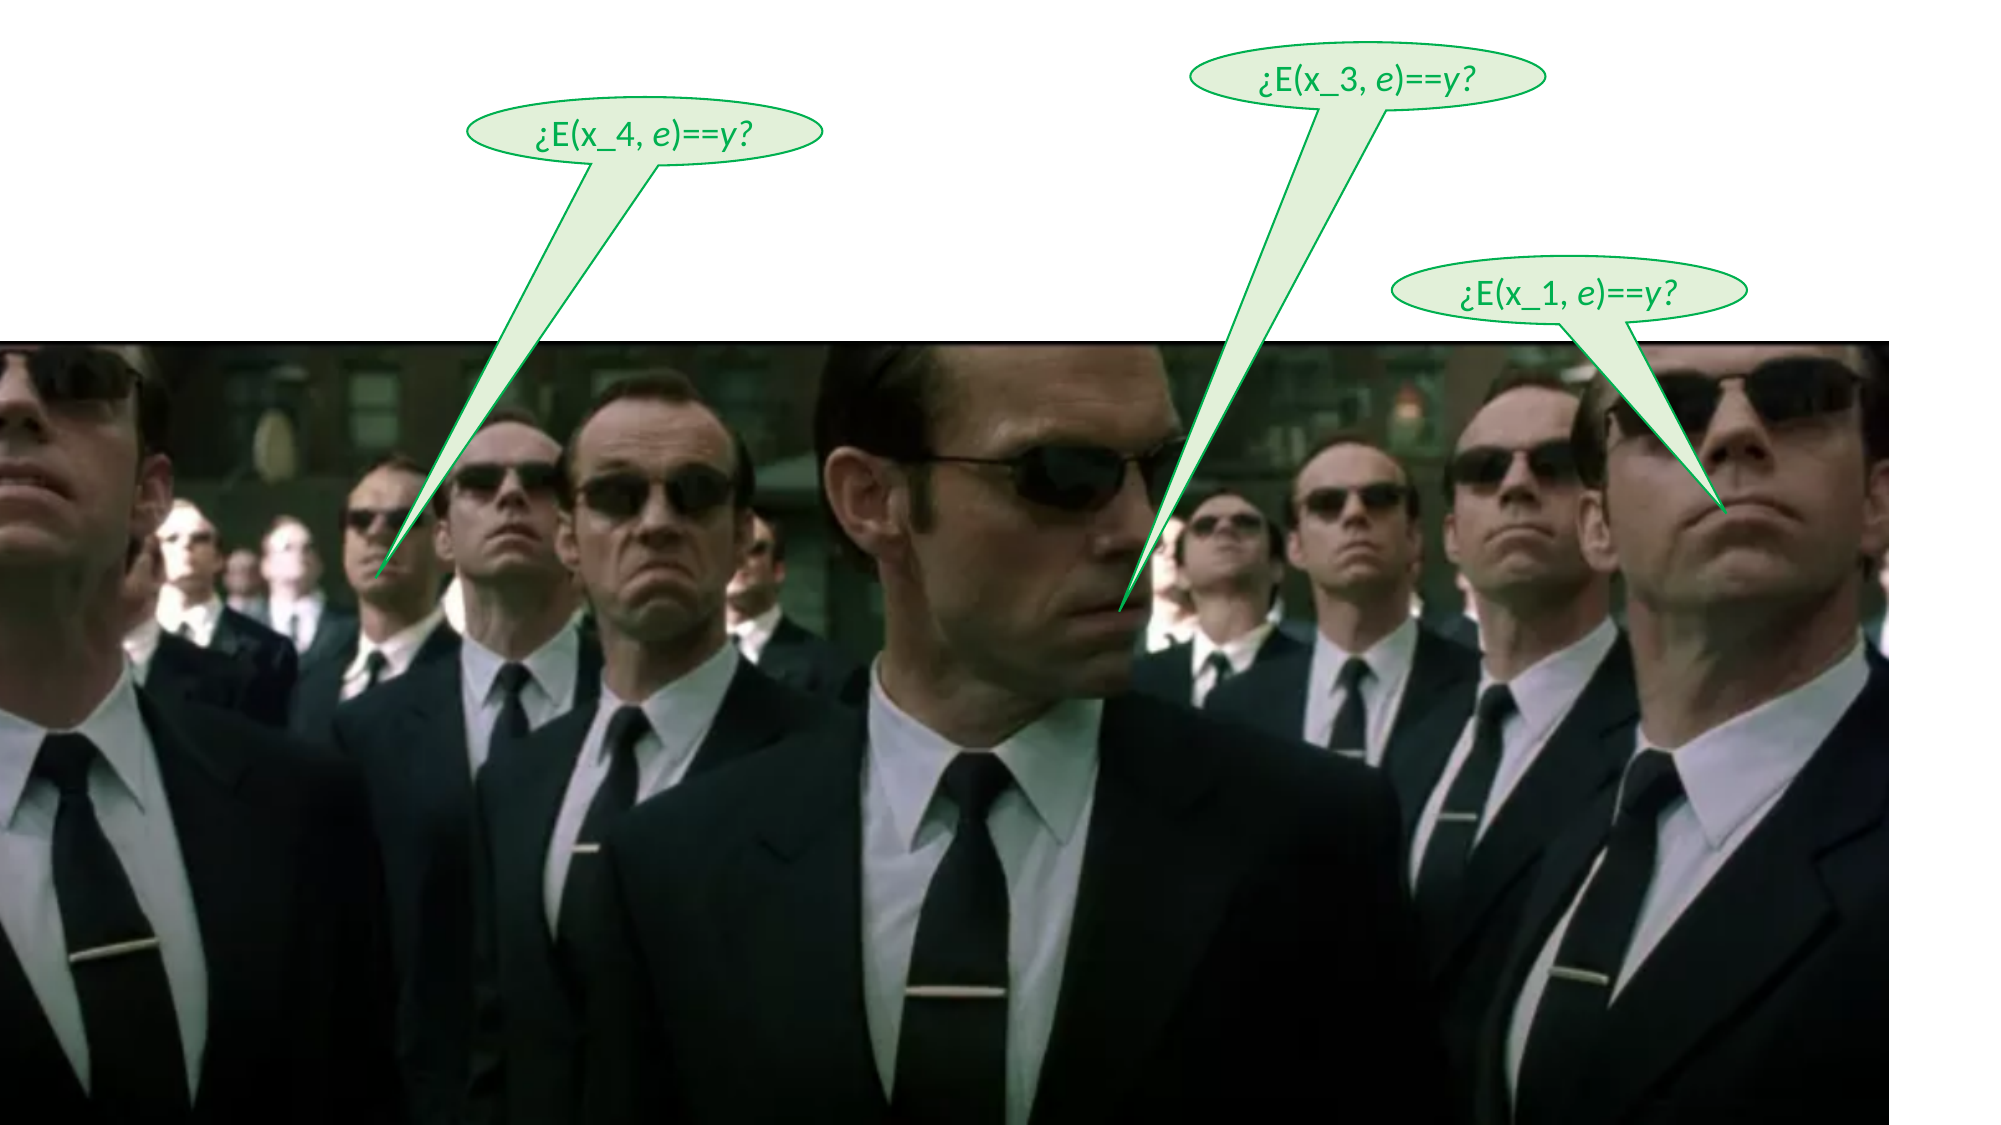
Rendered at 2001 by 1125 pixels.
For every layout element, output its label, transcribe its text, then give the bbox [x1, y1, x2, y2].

text_box ¿E(x_3, e)==y? [1189, 41, 1547, 341]
text_box ¿E(x_1, e)==y? [1390, 254, 1749, 341]
text_box ¿E(x_4, e)==y? [466, 95, 824, 341]
picture [0, 341, 1889, 1125]
